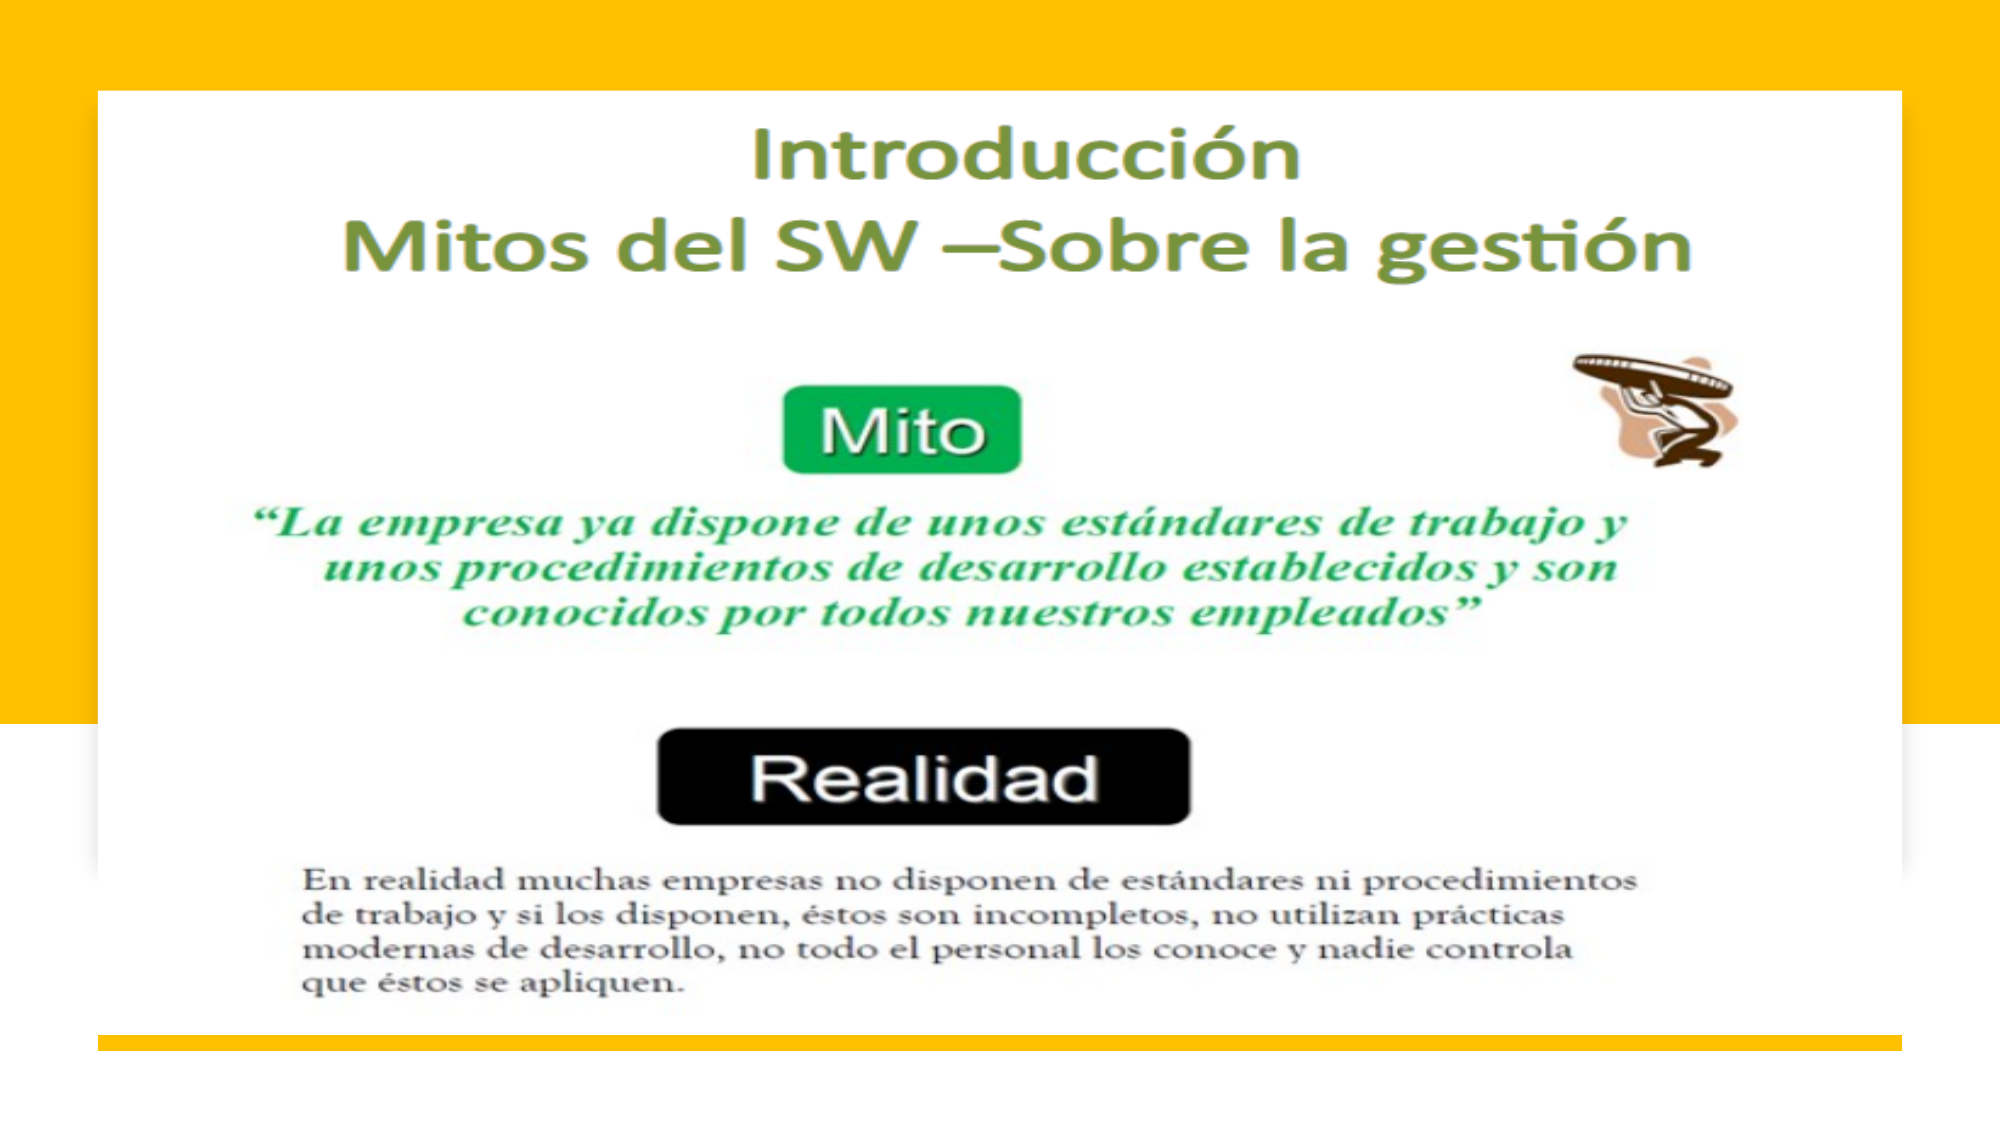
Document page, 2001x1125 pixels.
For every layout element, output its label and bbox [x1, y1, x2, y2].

text_box [0, 0, 2000, 725]
text_box [97, 89, 1903, 98]
text_box [0, 725, 2000, 1125]
picture [97, 98, 1903, 1035]
